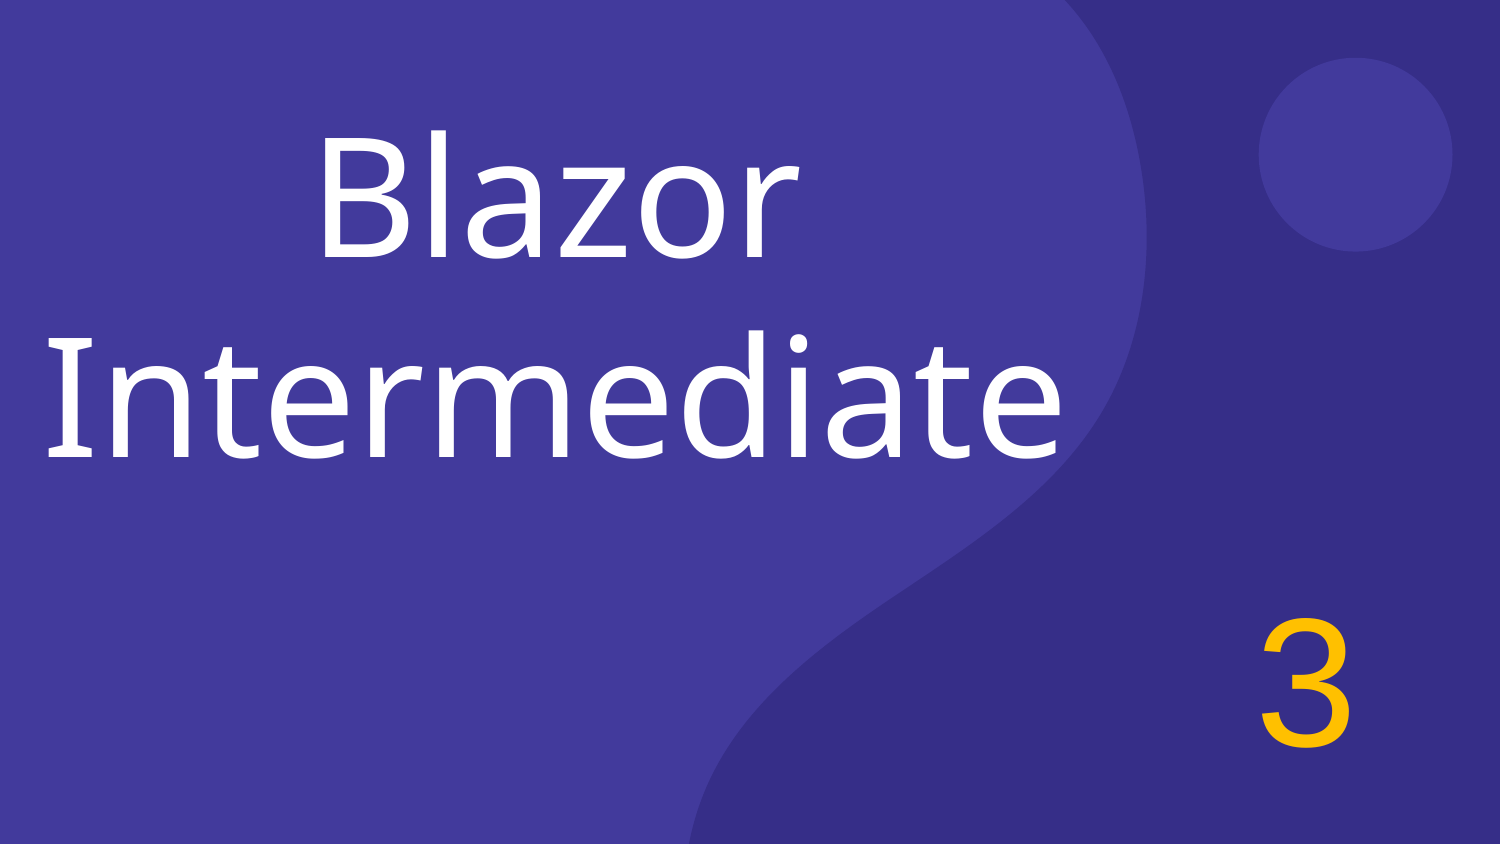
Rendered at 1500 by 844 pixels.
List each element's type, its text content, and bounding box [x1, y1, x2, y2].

text_box 3 [1104, 563, 1500, 799]
subtitle Blazor Intermediate [0, 226, 1164, 506]
